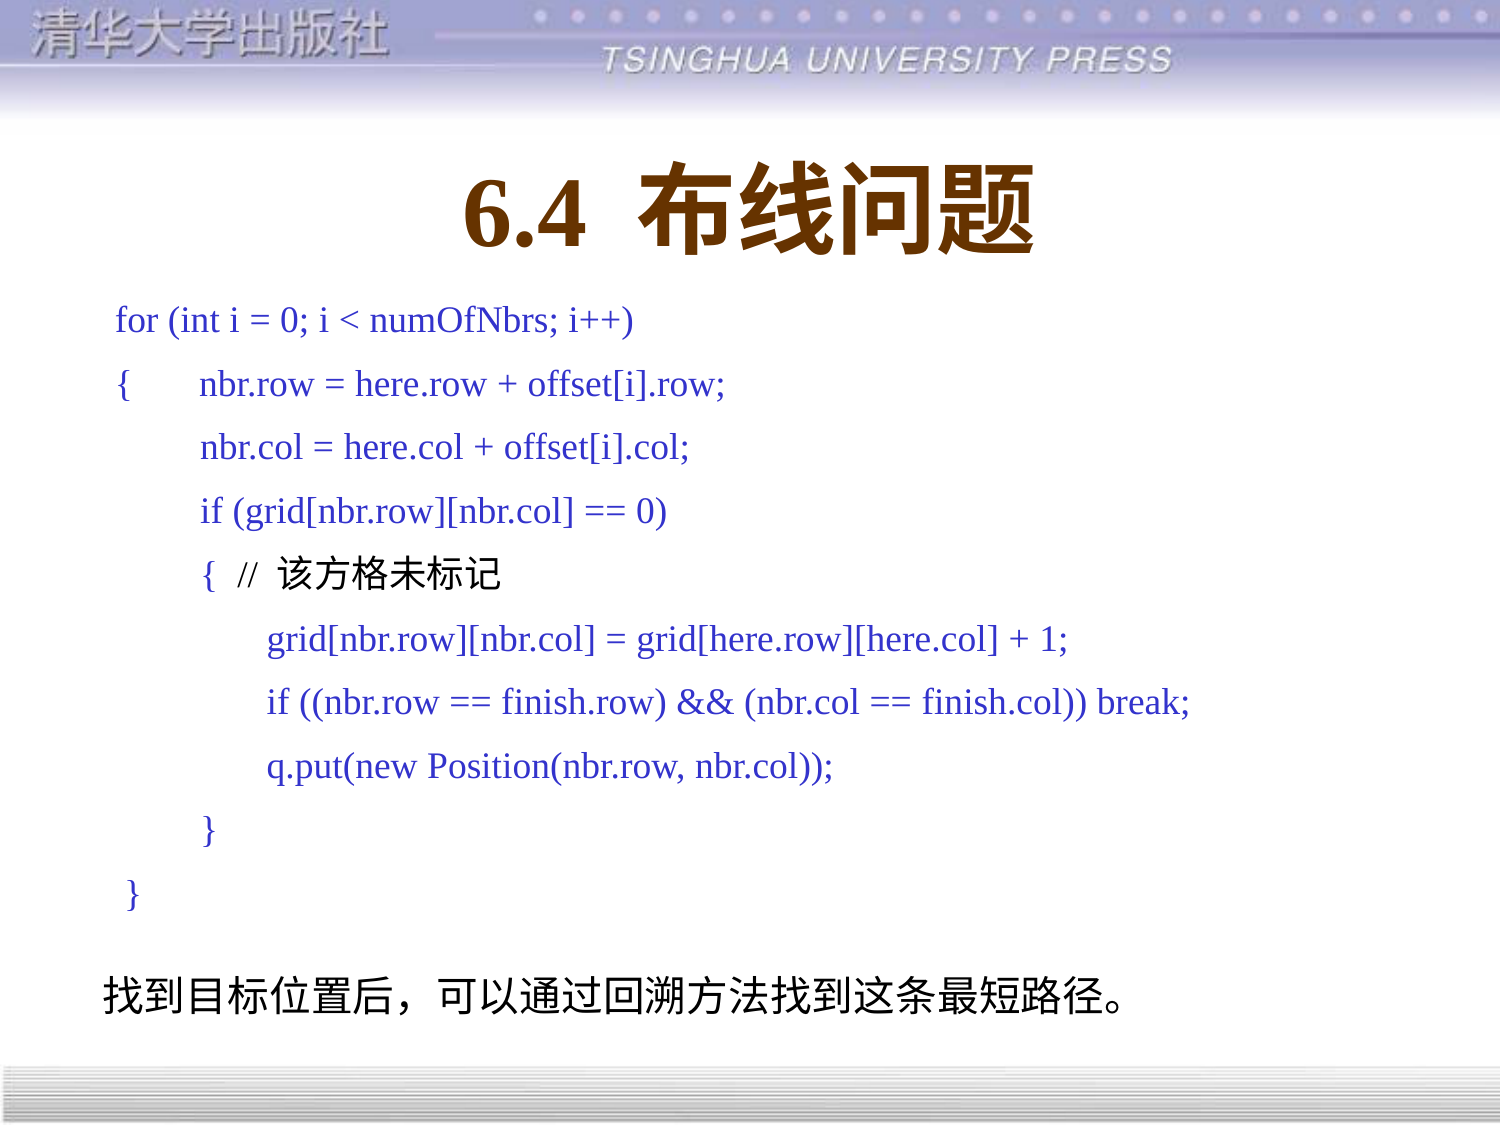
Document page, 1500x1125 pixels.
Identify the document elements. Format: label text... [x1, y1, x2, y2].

text_box 找到目标位置后，可以通过回溯方法找到这条最短路径。 [87, 962, 1325, 1028]
text_box [74, 975, 1338, 1036]
text_box for (int i = 0; i < numOfNbrs; i++) { nbr.row = here.row + offset[i].row; nbr.col = here.col + offset[i].col; if (grid[nbr.row][nbr.col] == 0) { // 该方格未标记 grid[nbr.row][nbr.col] = grid[here.row][here.col] + 1; if ((nbr.row == finish.row) && (nbr.col == finish.col)) break; q.put(new Position(nbr.row, nbr.col)); } } [99, 287, 1425, 922]
slide_number [1074, 1025, 1388, 1100]
title 6.4 布线问题 [112, 112, 1388, 287]
picture [0, 0, 1500, 1125]
